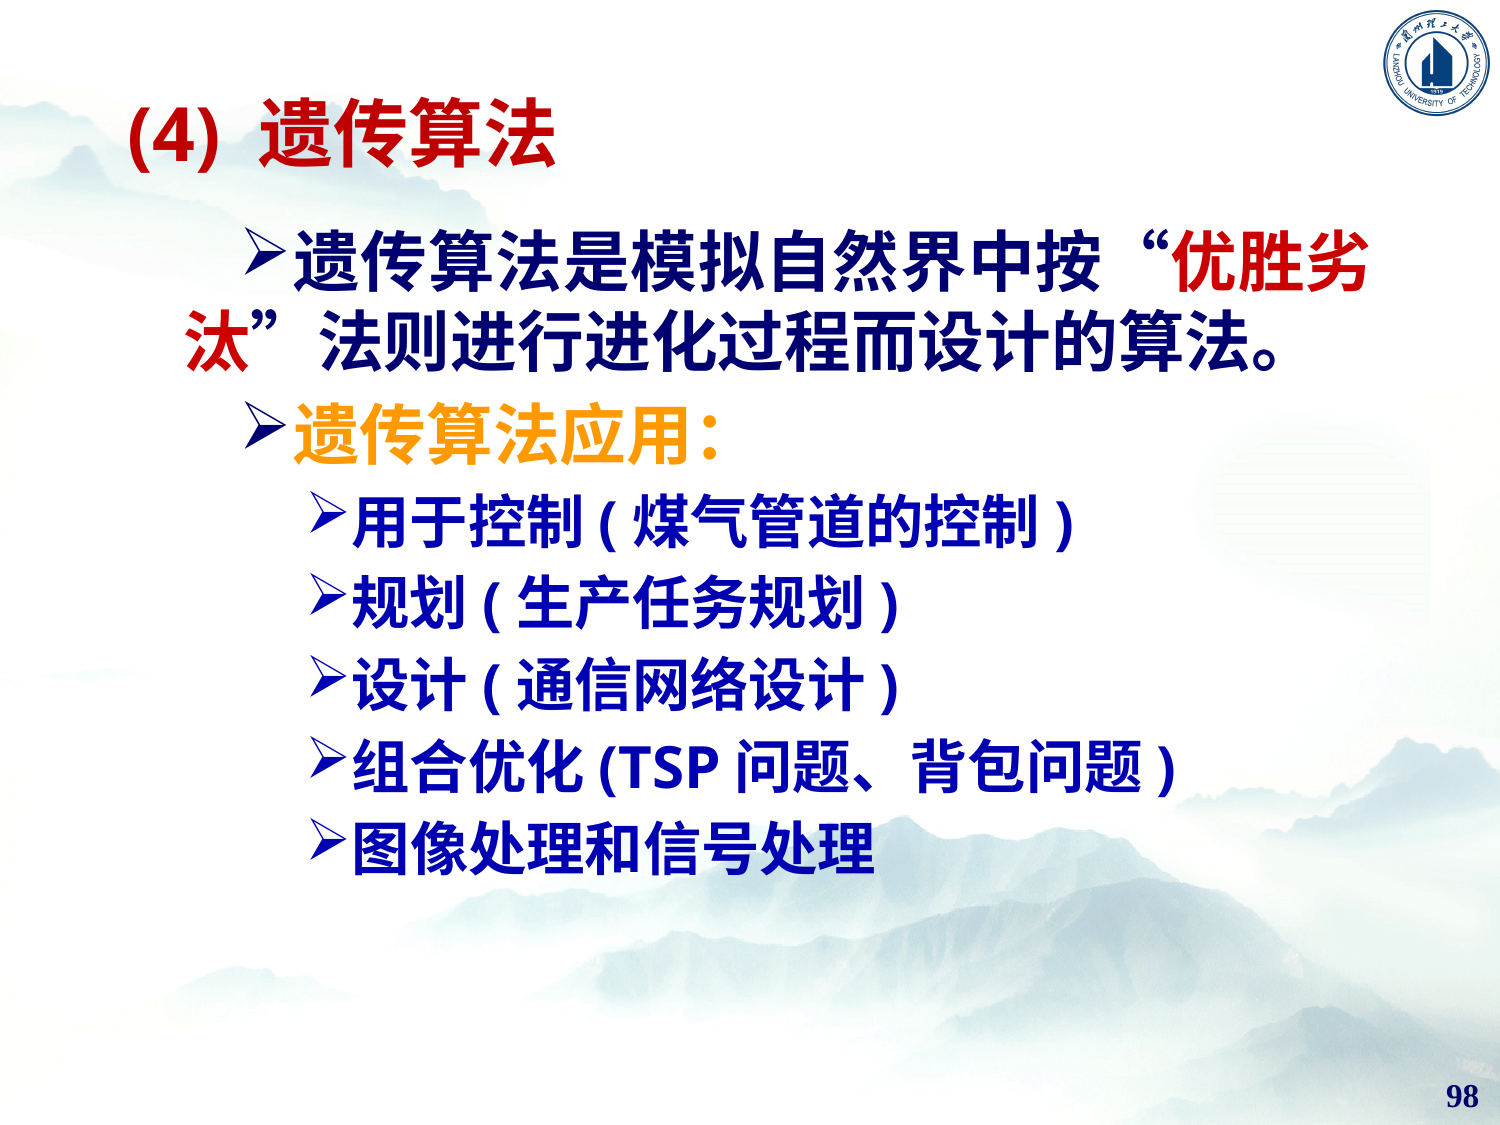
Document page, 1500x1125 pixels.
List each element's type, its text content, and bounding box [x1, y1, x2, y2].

slide_number 98 [1181, 1066, 1495, 1125]
list 遗传算法是模拟自然界中按“优胜劣汰”法则进行进化过程而设计的算法。 遗传算法应用： 用于控制(煤气管道的控制) 规划(生产任务规划) 设计(通信网络设计) 组合优化(TSP问题、背包问题) 图像处理和信号处理 [112, 212, 1388, 1000]
picture [0, 0, 1500, 1125]
title (4) 遗传算法 [112, 37, 1388, 212]
